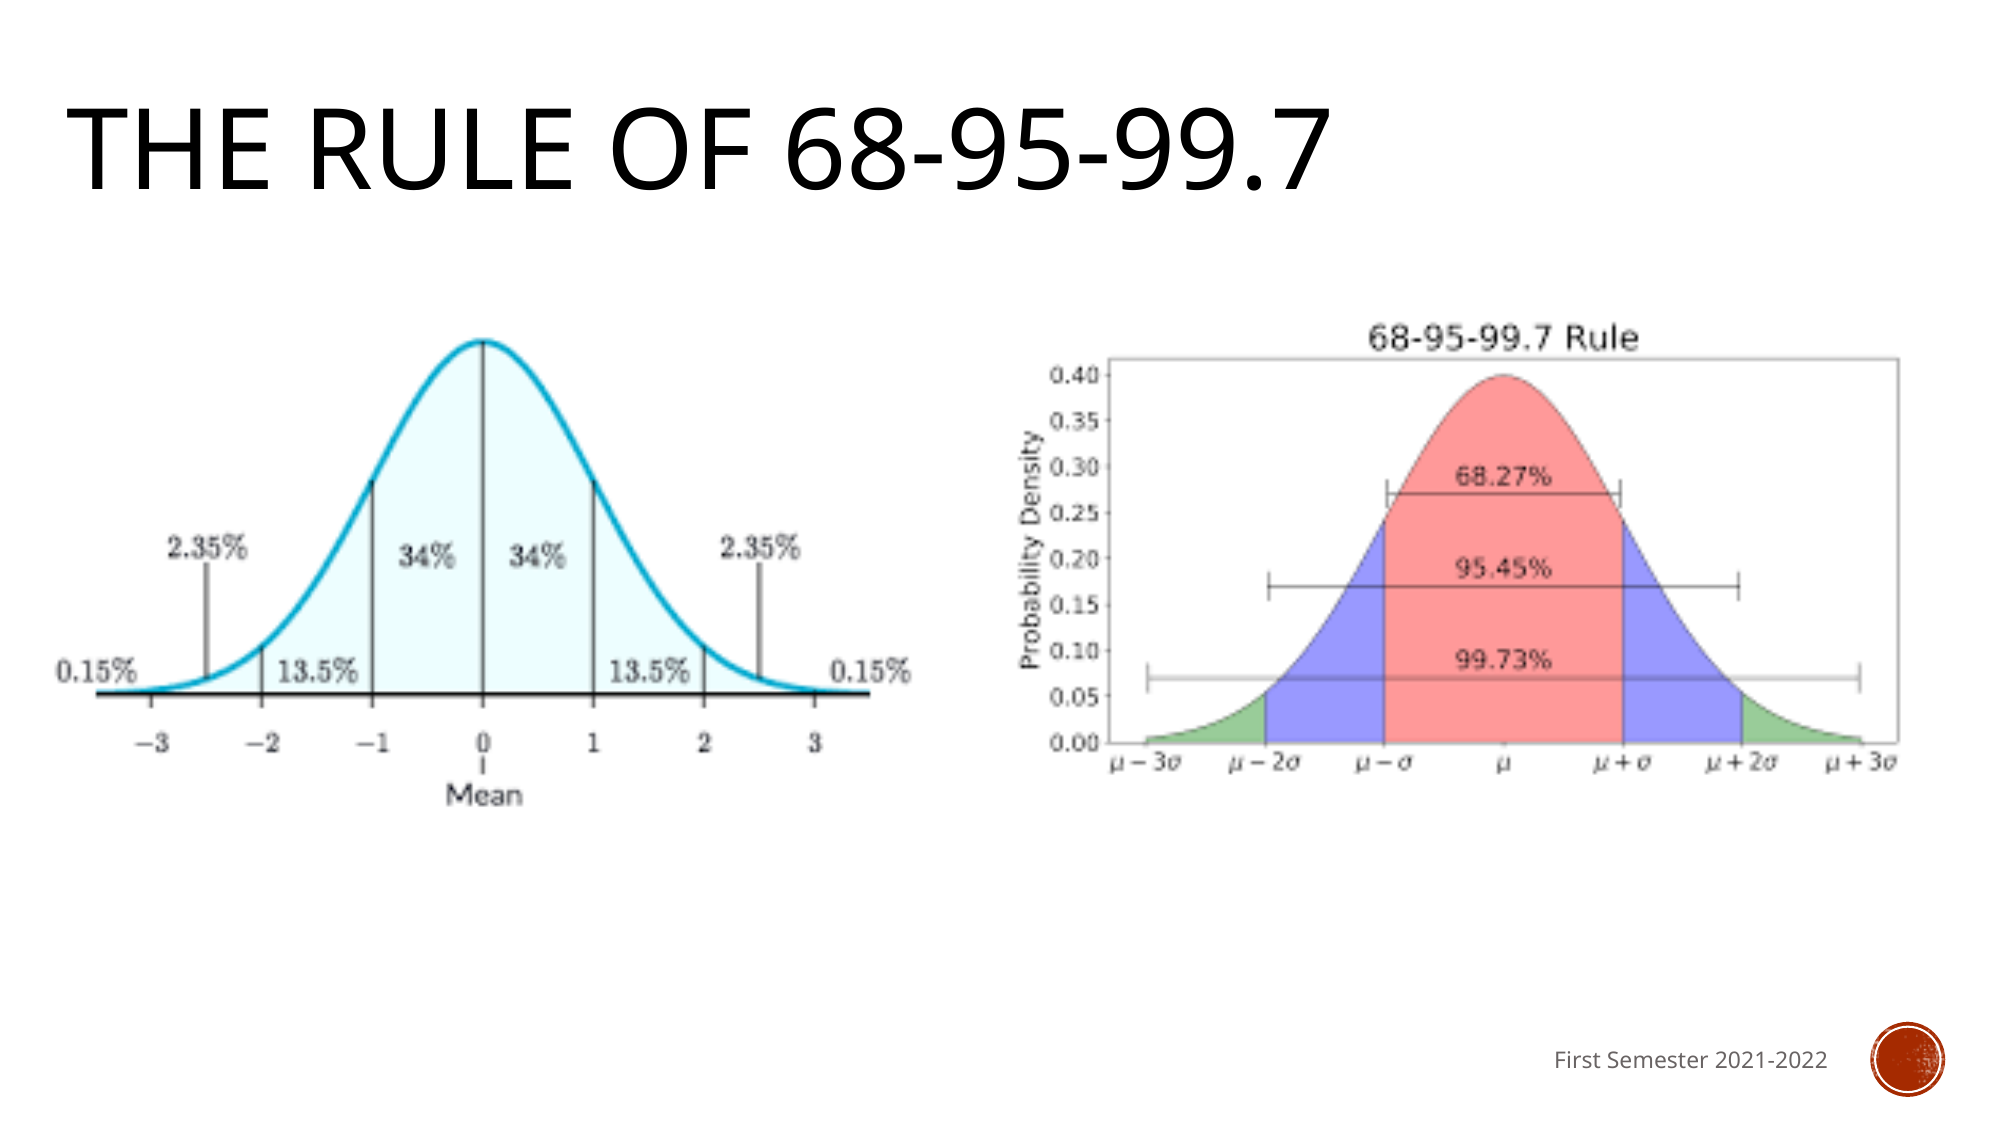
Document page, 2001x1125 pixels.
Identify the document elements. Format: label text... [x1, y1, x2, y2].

title The rule of 68-95-99.7 [51, 49, 1920, 258]
picture [984, 298, 2000, 807]
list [19, 302, 964, 824]
slide_number First Semester 2021-2022 [1306, 1028, 1844, 1089]
picture [15, 298, 966, 826]
